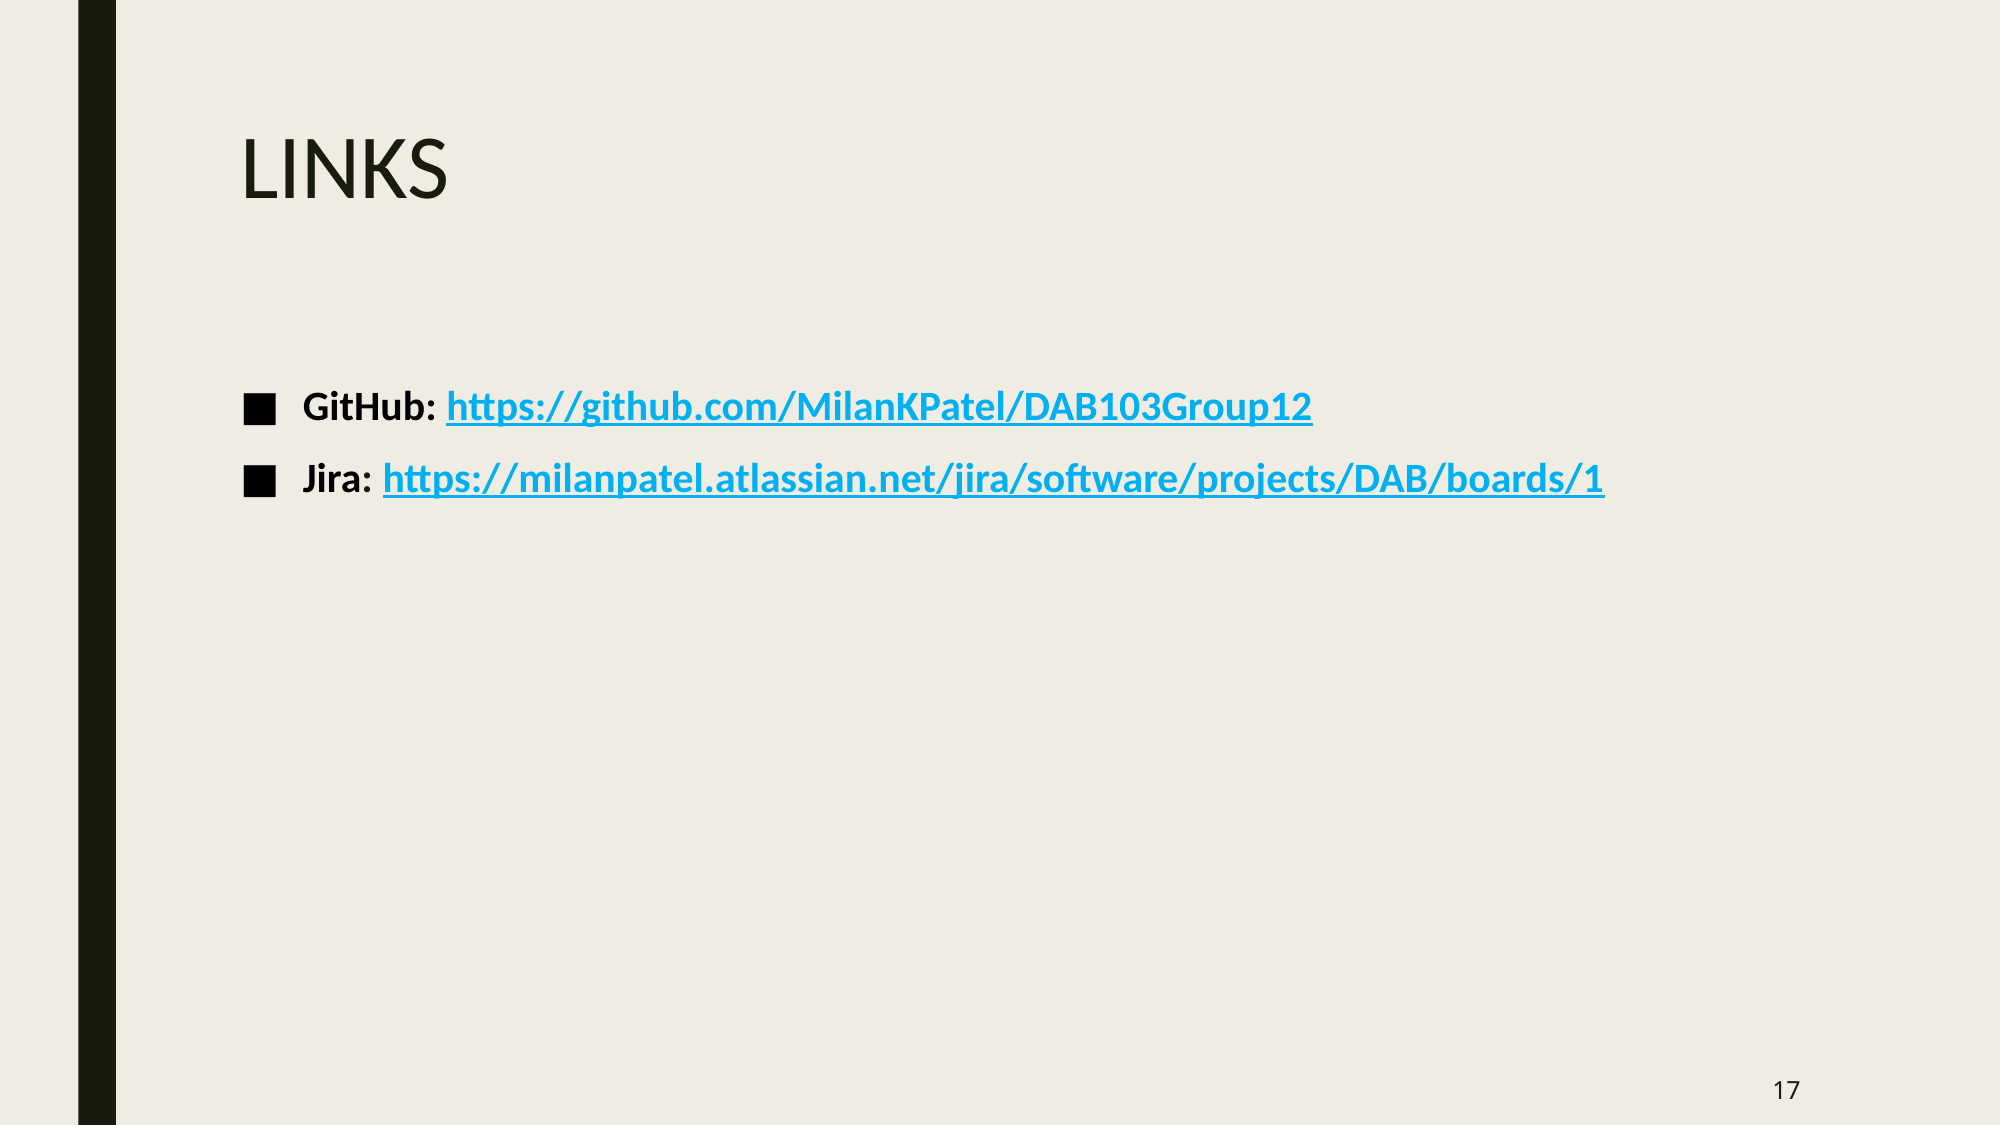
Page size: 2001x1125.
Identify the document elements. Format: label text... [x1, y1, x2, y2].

list GitHub: https://github.com/MilanKPatel/DAB103Group12 Jira: https://milanpatel.atlassian.net/jira/software/projects/DAB/boards/1 [225, 375, 1800, 963]
slide_number 17 [1553, 1058, 1816, 1125]
title LINKS [225, 112, 1800, 357]
